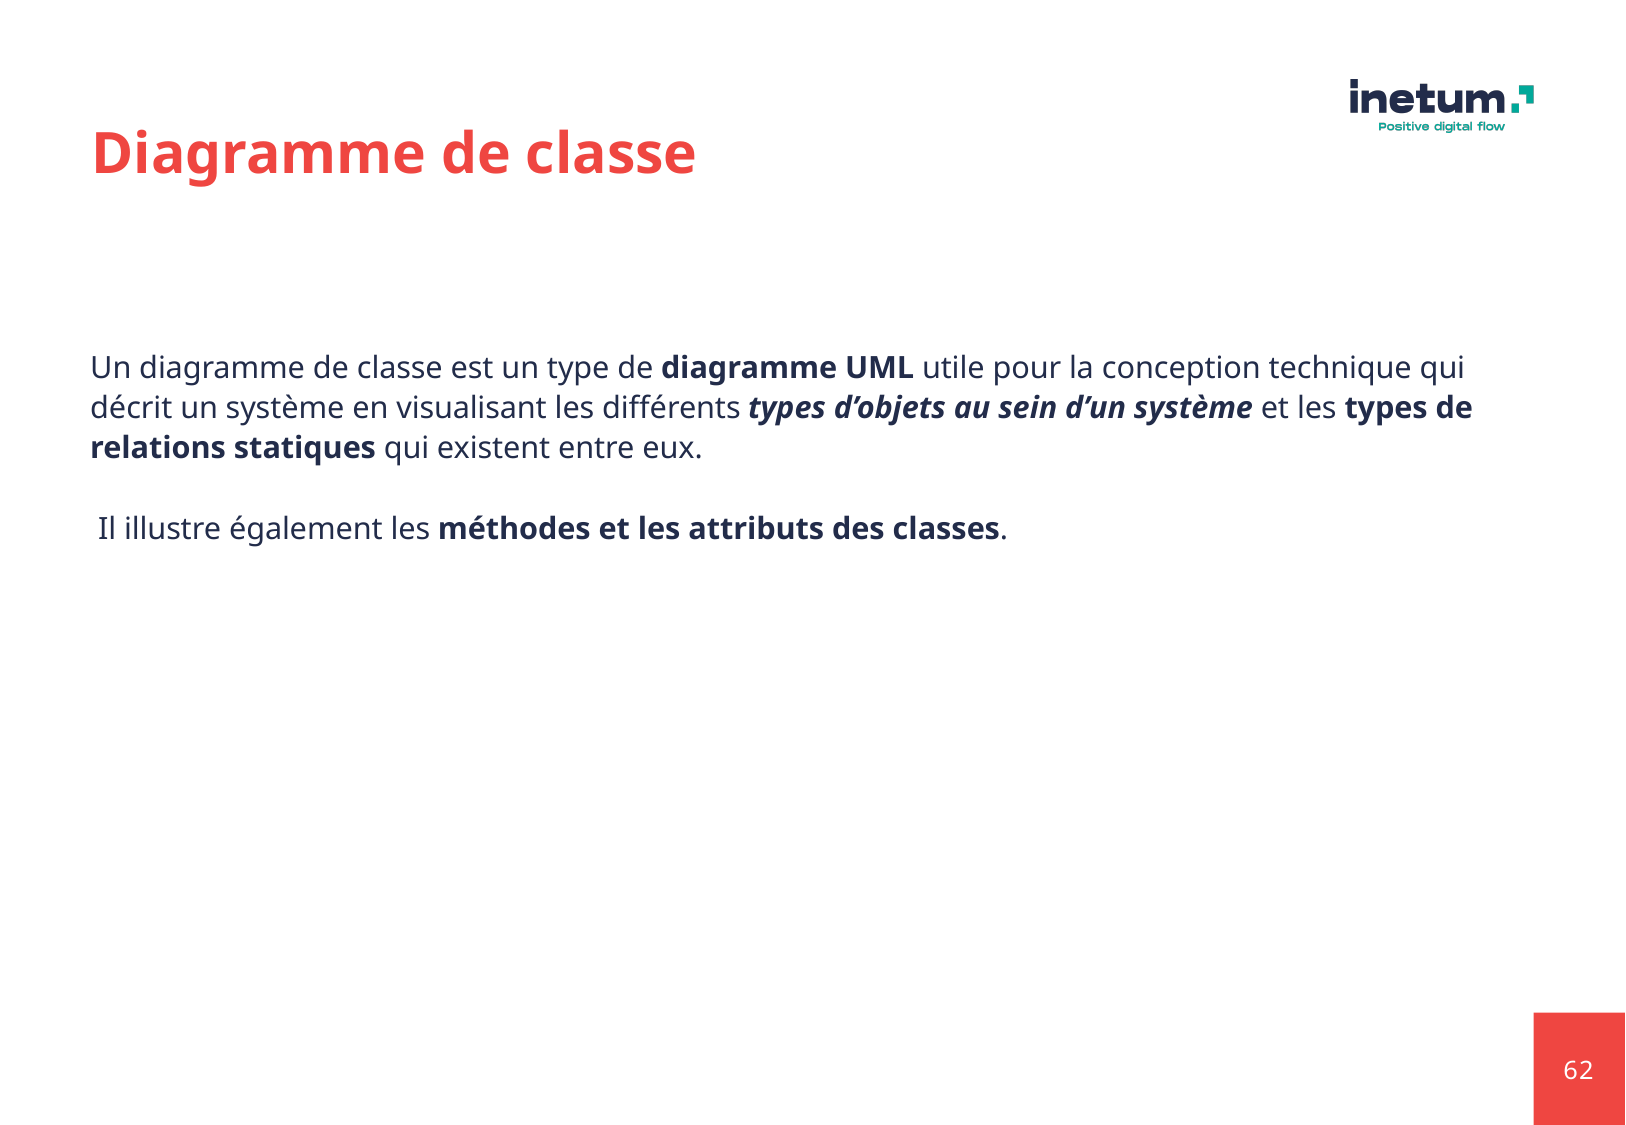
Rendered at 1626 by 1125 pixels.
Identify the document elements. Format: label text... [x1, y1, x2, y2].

list Un diagramme de classe est un type de diagramme UML utile pour la conception technique qui décrit un système en visualisant les différents types d’objets au sein d’un système et les types de relations statiques qui existent entre eux. Il illustre également les méthodes et les attributs des classes. [90, 326, 1540, 544]
title Diagramme de classe [90, 114, 1331, 187]
picture [1350, 79, 1534, 133]
